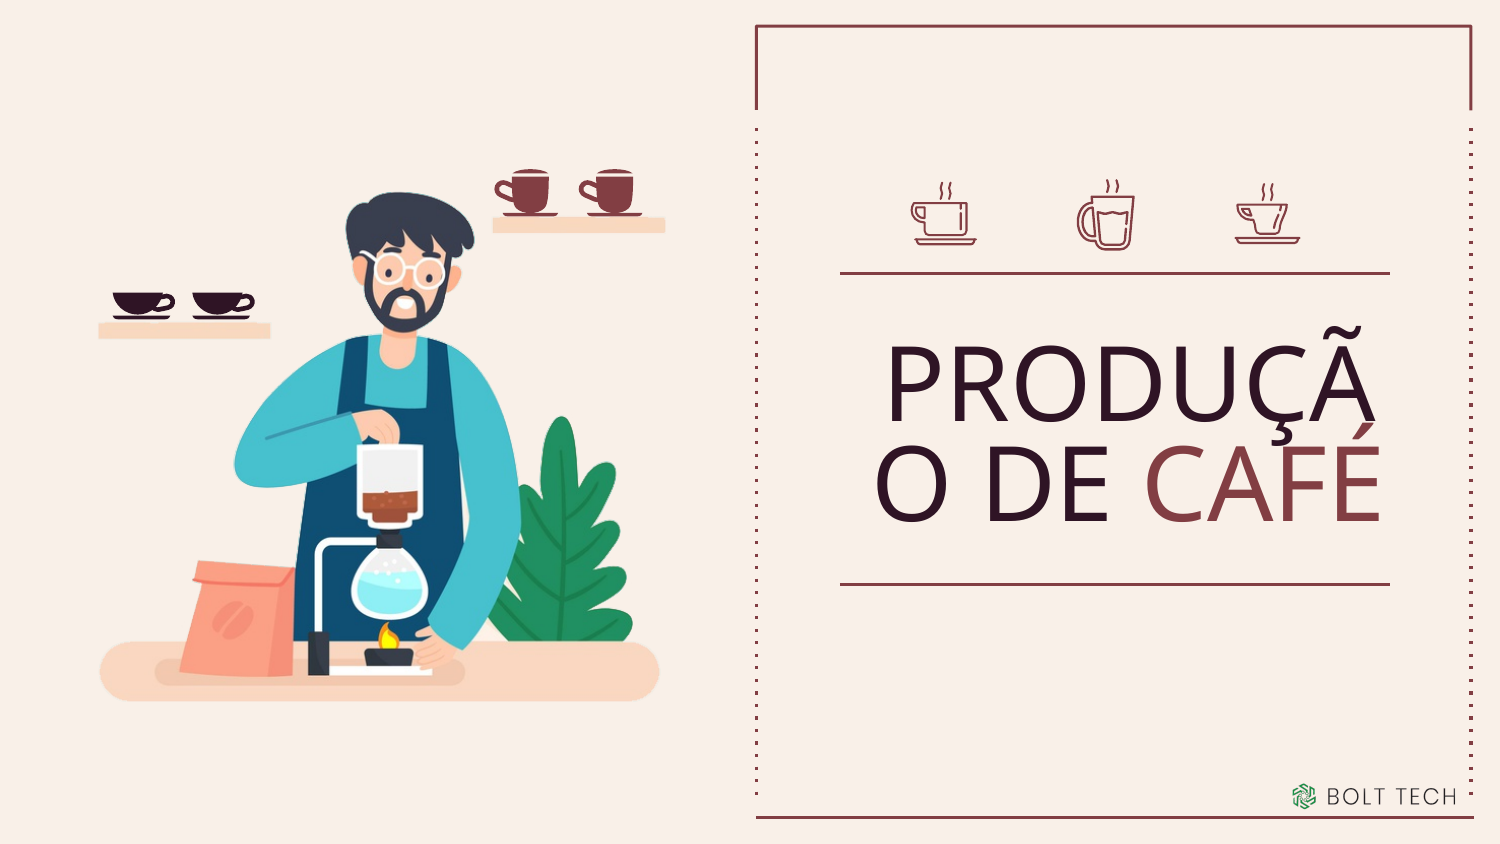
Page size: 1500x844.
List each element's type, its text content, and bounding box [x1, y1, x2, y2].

picture [1289, 779, 1461, 815]
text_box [1234, 182, 1302, 245]
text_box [910, 181, 978, 246]
picture [62, 103, 699, 740]
title PRODUÇÃO DE CAFÉ [839, 317, 1418, 617]
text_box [1076, 178, 1135, 251]
